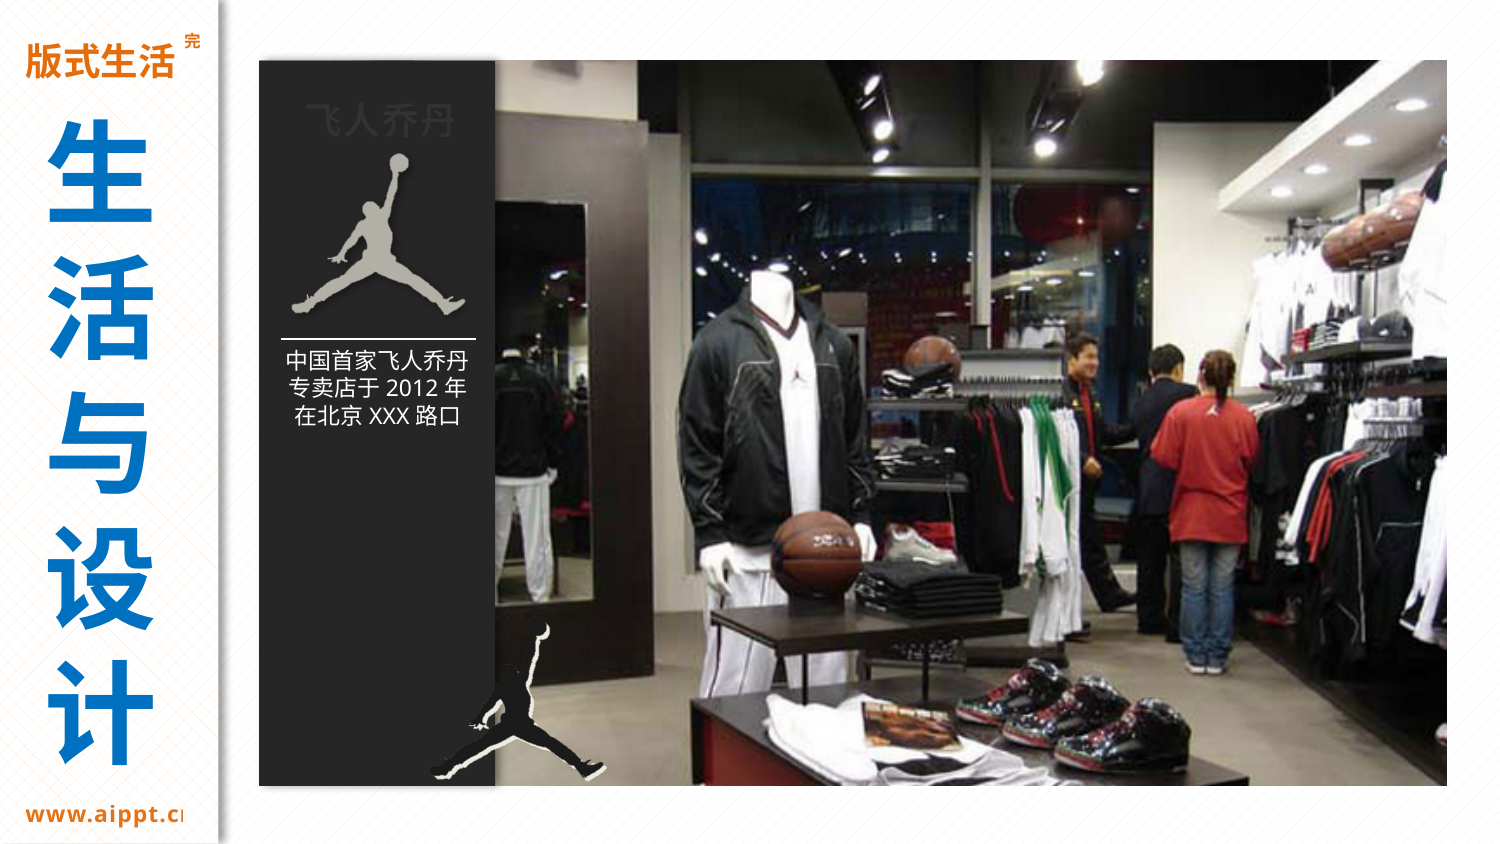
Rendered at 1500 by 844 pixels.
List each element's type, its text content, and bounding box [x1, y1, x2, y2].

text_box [9, 23, 217, 92]
text_box 生活与设计 [29, 101, 186, 786]
text_box www.aippt.cn [10, 792, 211, 835]
picture [258, 60, 1448, 787]
text_box [0, 0, 220, 844]
